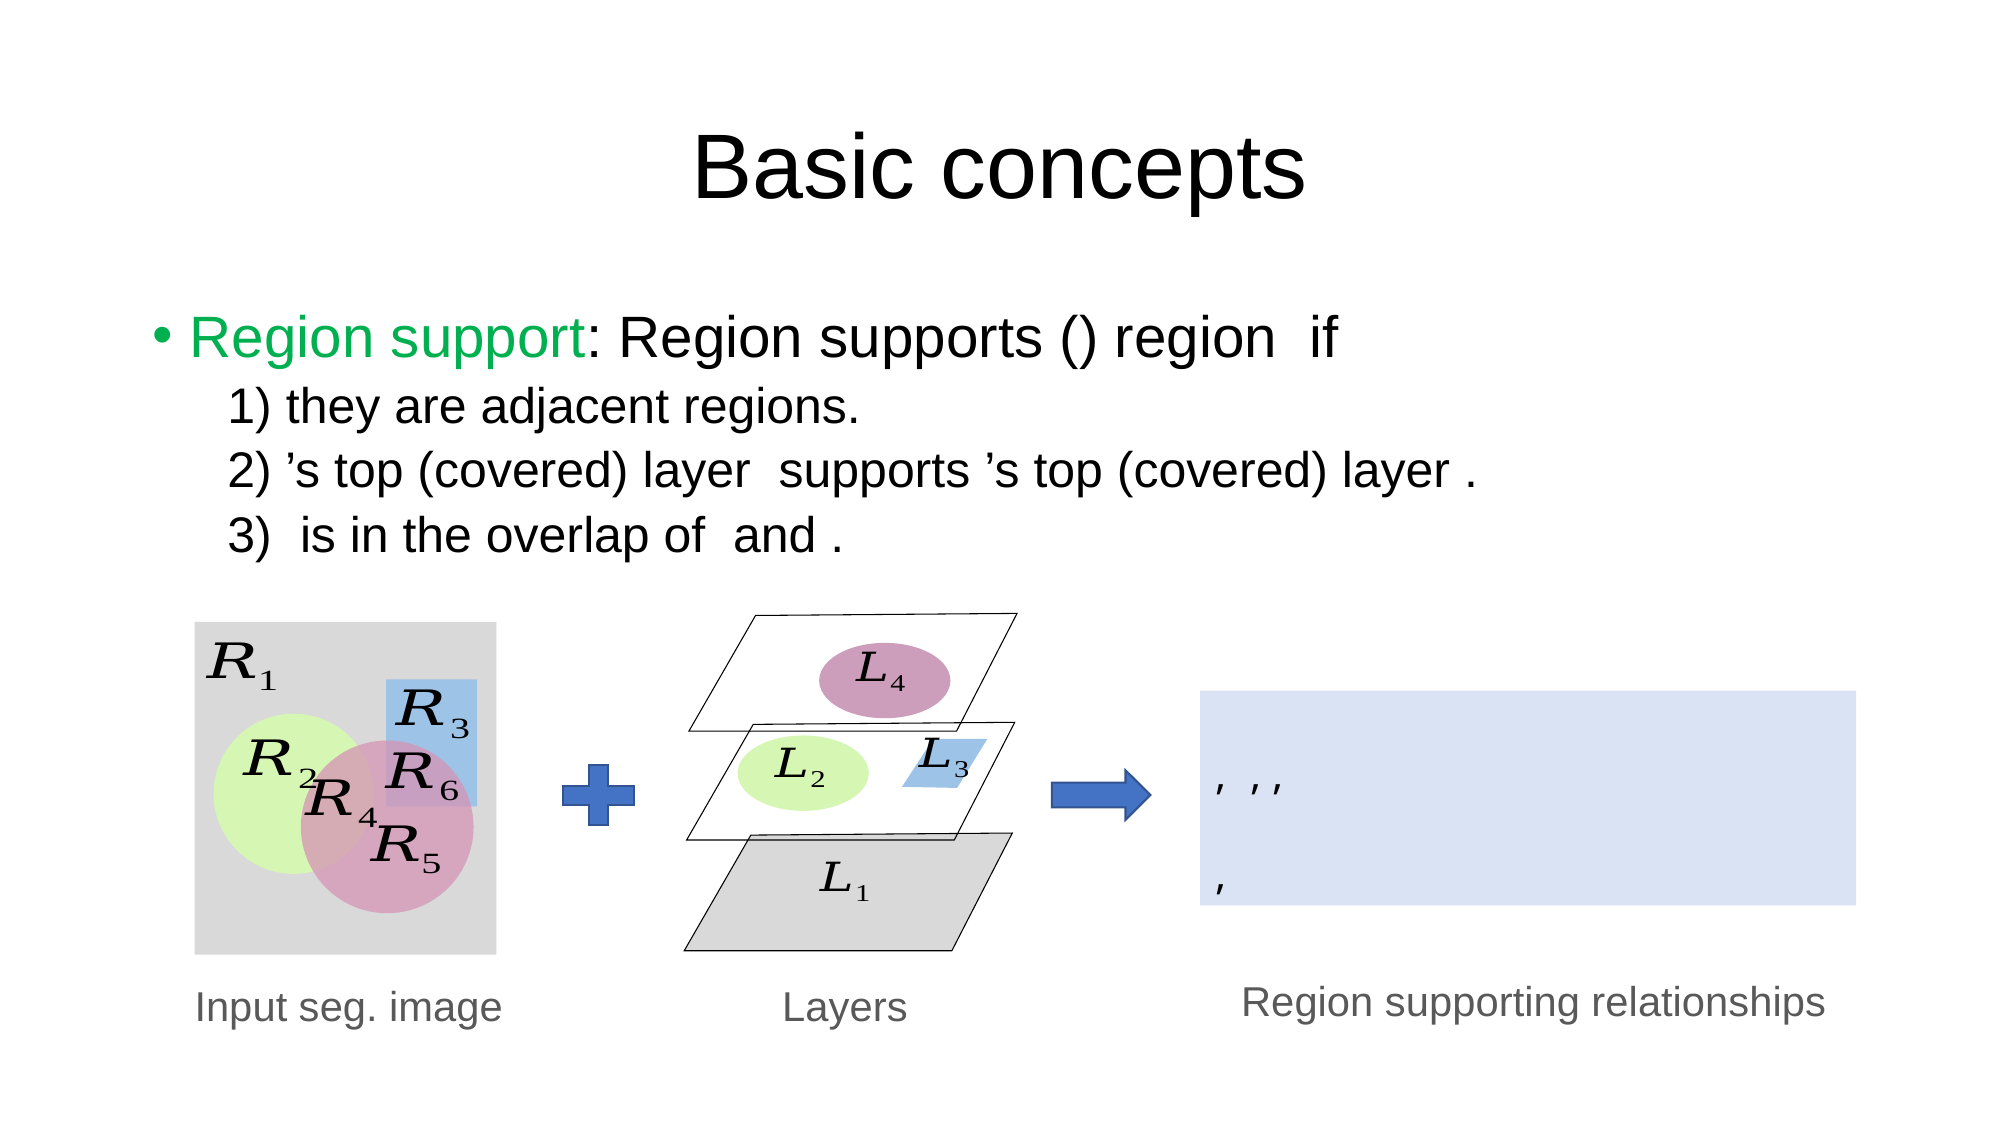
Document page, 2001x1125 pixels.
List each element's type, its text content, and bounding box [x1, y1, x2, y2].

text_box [684, 613, 1018, 951]
text_box [1050, 767, 1152, 823]
text_box Input seg. image [158, 972, 540, 1038]
text_box Region supporting relationships [1205, 967, 1862, 1033]
text_box [562, 764, 635, 826]
title Basic concepts [137, 59, 1863, 278]
text_box Layers [684, 972, 1018, 1038]
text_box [194, 621, 497, 955]
